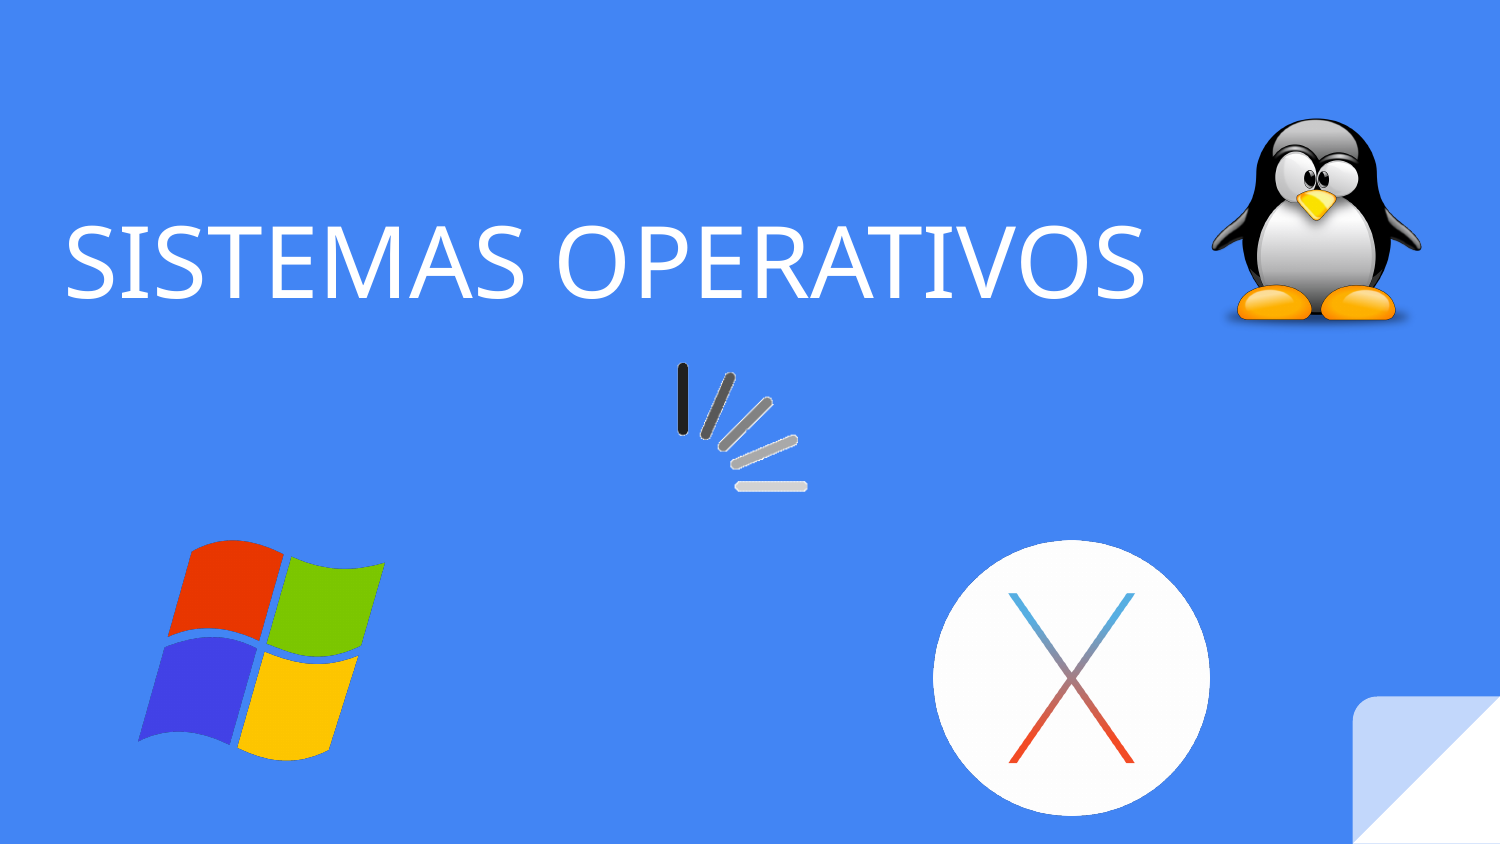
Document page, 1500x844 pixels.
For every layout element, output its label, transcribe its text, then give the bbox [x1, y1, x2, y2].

picture [138, 65, 1210, 844]
title SISTEMAS OPERATIVOS [48, 180, 256, 334]
picture [1209, 113, 1424, 334]
title SISTEMAS OPERATIVOS [1112, 180, 1204, 334]
